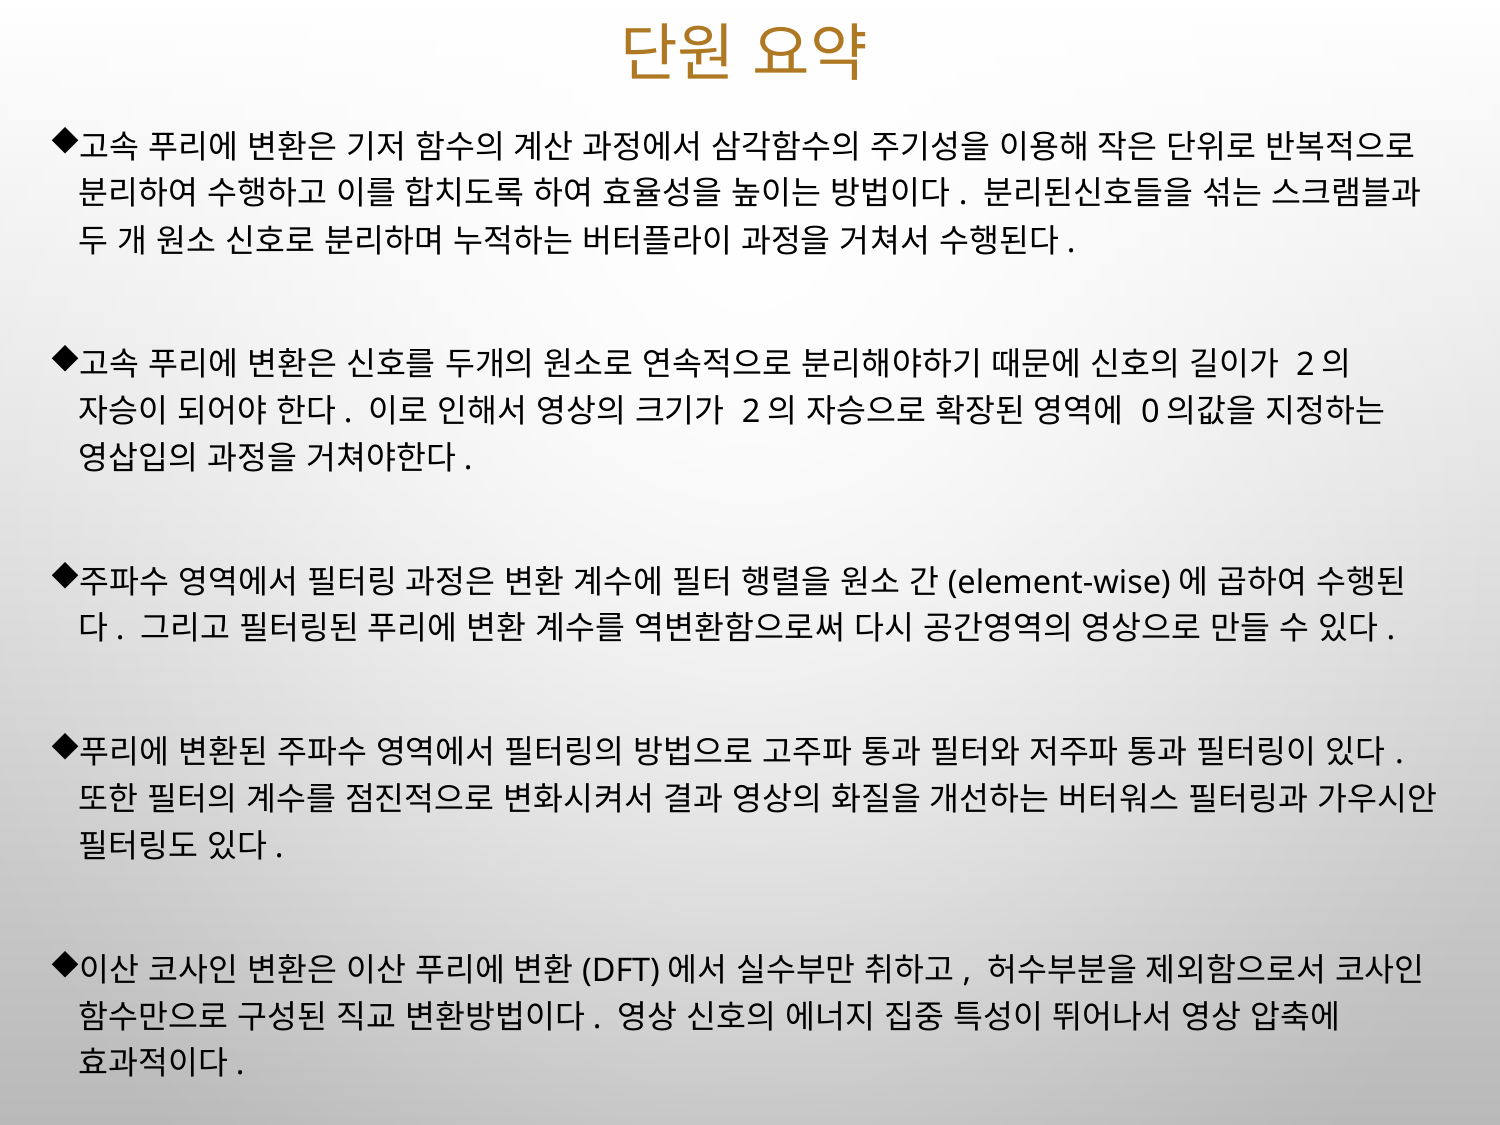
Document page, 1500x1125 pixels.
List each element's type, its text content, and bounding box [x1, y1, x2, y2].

list 고속 푸리에 변환은 기저 함수의 계산 과정에서 삼각함수의 주기성을 이용해 작은 단위로 반복적으로 분리하여 수행하고 이를 합치도록 하여 효율성을 높이는 방법이다. 분리된신호들을 섞는 스크램블과 두 개 원소 신호로 분리하며 누적하는 버터플라이 과정을 거쳐서 수행된다. 고속 푸리에 변환은 신호를 두개의 원소로 연속적으로 분리해야하기 때문에 신호의 길이가 2의 자승이 되어야 한다. 이로 인해서 영상의 크기가 2의 자승으로 확장된 영역에 0의값을 지정하는 영삽입의 과정을 거쳐야한다. 주파수 영역에서 필터링 과정은 변환 계수에 필터 행렬을 원소 간(element-wise)에 곱하여 수행된다. 그리고 필터링된 푸리에 변환 계수를 역변환함으로써 다시 공간영역의 영상으로 만들 수 있다. 푸리에 변환된 주파수 영역에서 필터링의 방법으로 고주파 통과 필터와 저주파 통과 필터링이 있다. 또한 필터의 계수를 점진적으로 변화시켜서 결과 영상의 화질을 개선하는 버터워스 필터링과 가우시안 필터링도 있다. 이산 코사인 변환은 이산 푸리에 변환(DFT)에서 실수부만 취하고, 허수부분을 제외함으로서 코사인 함수만으로 구성된 직교 변환방법이다. 영상 신호의 에너지 집중 특성이 뛰어나서 영상 압축에 효과적이다. [34, 110, 1454, 1118]
picture [0, 0, 1500, 1125]
title 단원 요약 [34, 6, 1454, 104]
